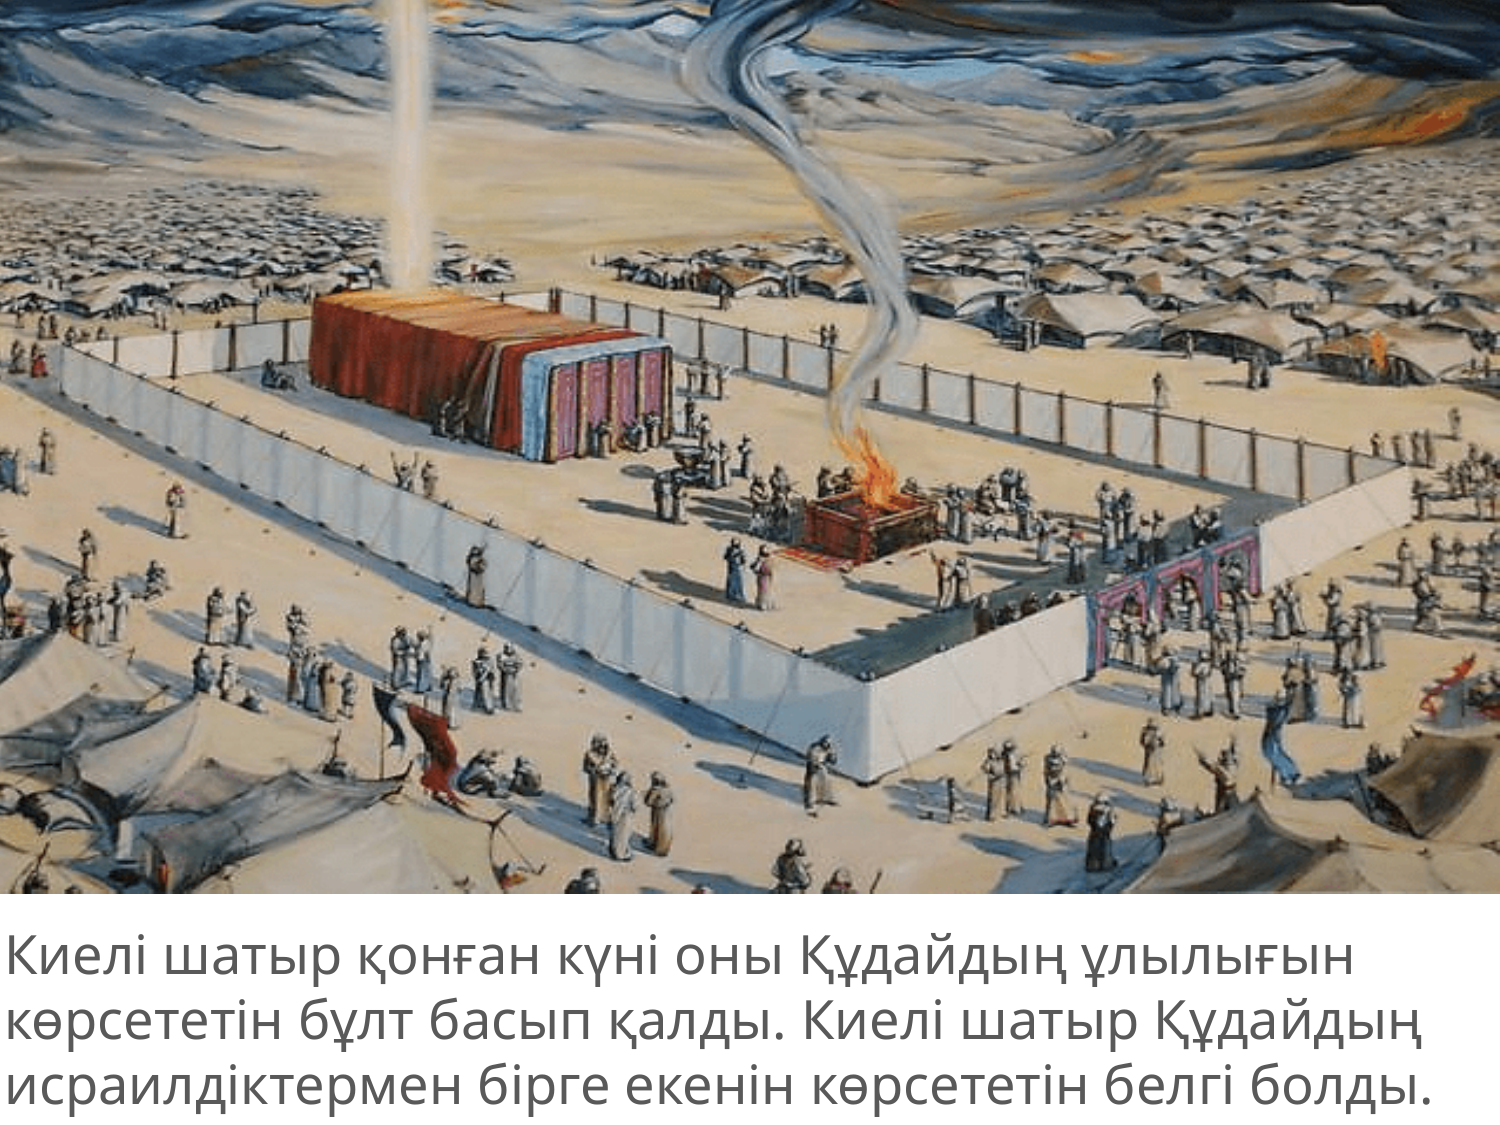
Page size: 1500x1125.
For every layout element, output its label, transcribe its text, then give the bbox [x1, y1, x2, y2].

text_box Киелі шатыр қонған күні оны Құдайдың ұлылығын көрсететін бұлт басып қалды. Киелі шатыр Құдайдың исраилдіктермен бірге екенін көрсететін белгі болды. [0, 912, 1500, 1123]
picture [0, 0, 1500, 894]
